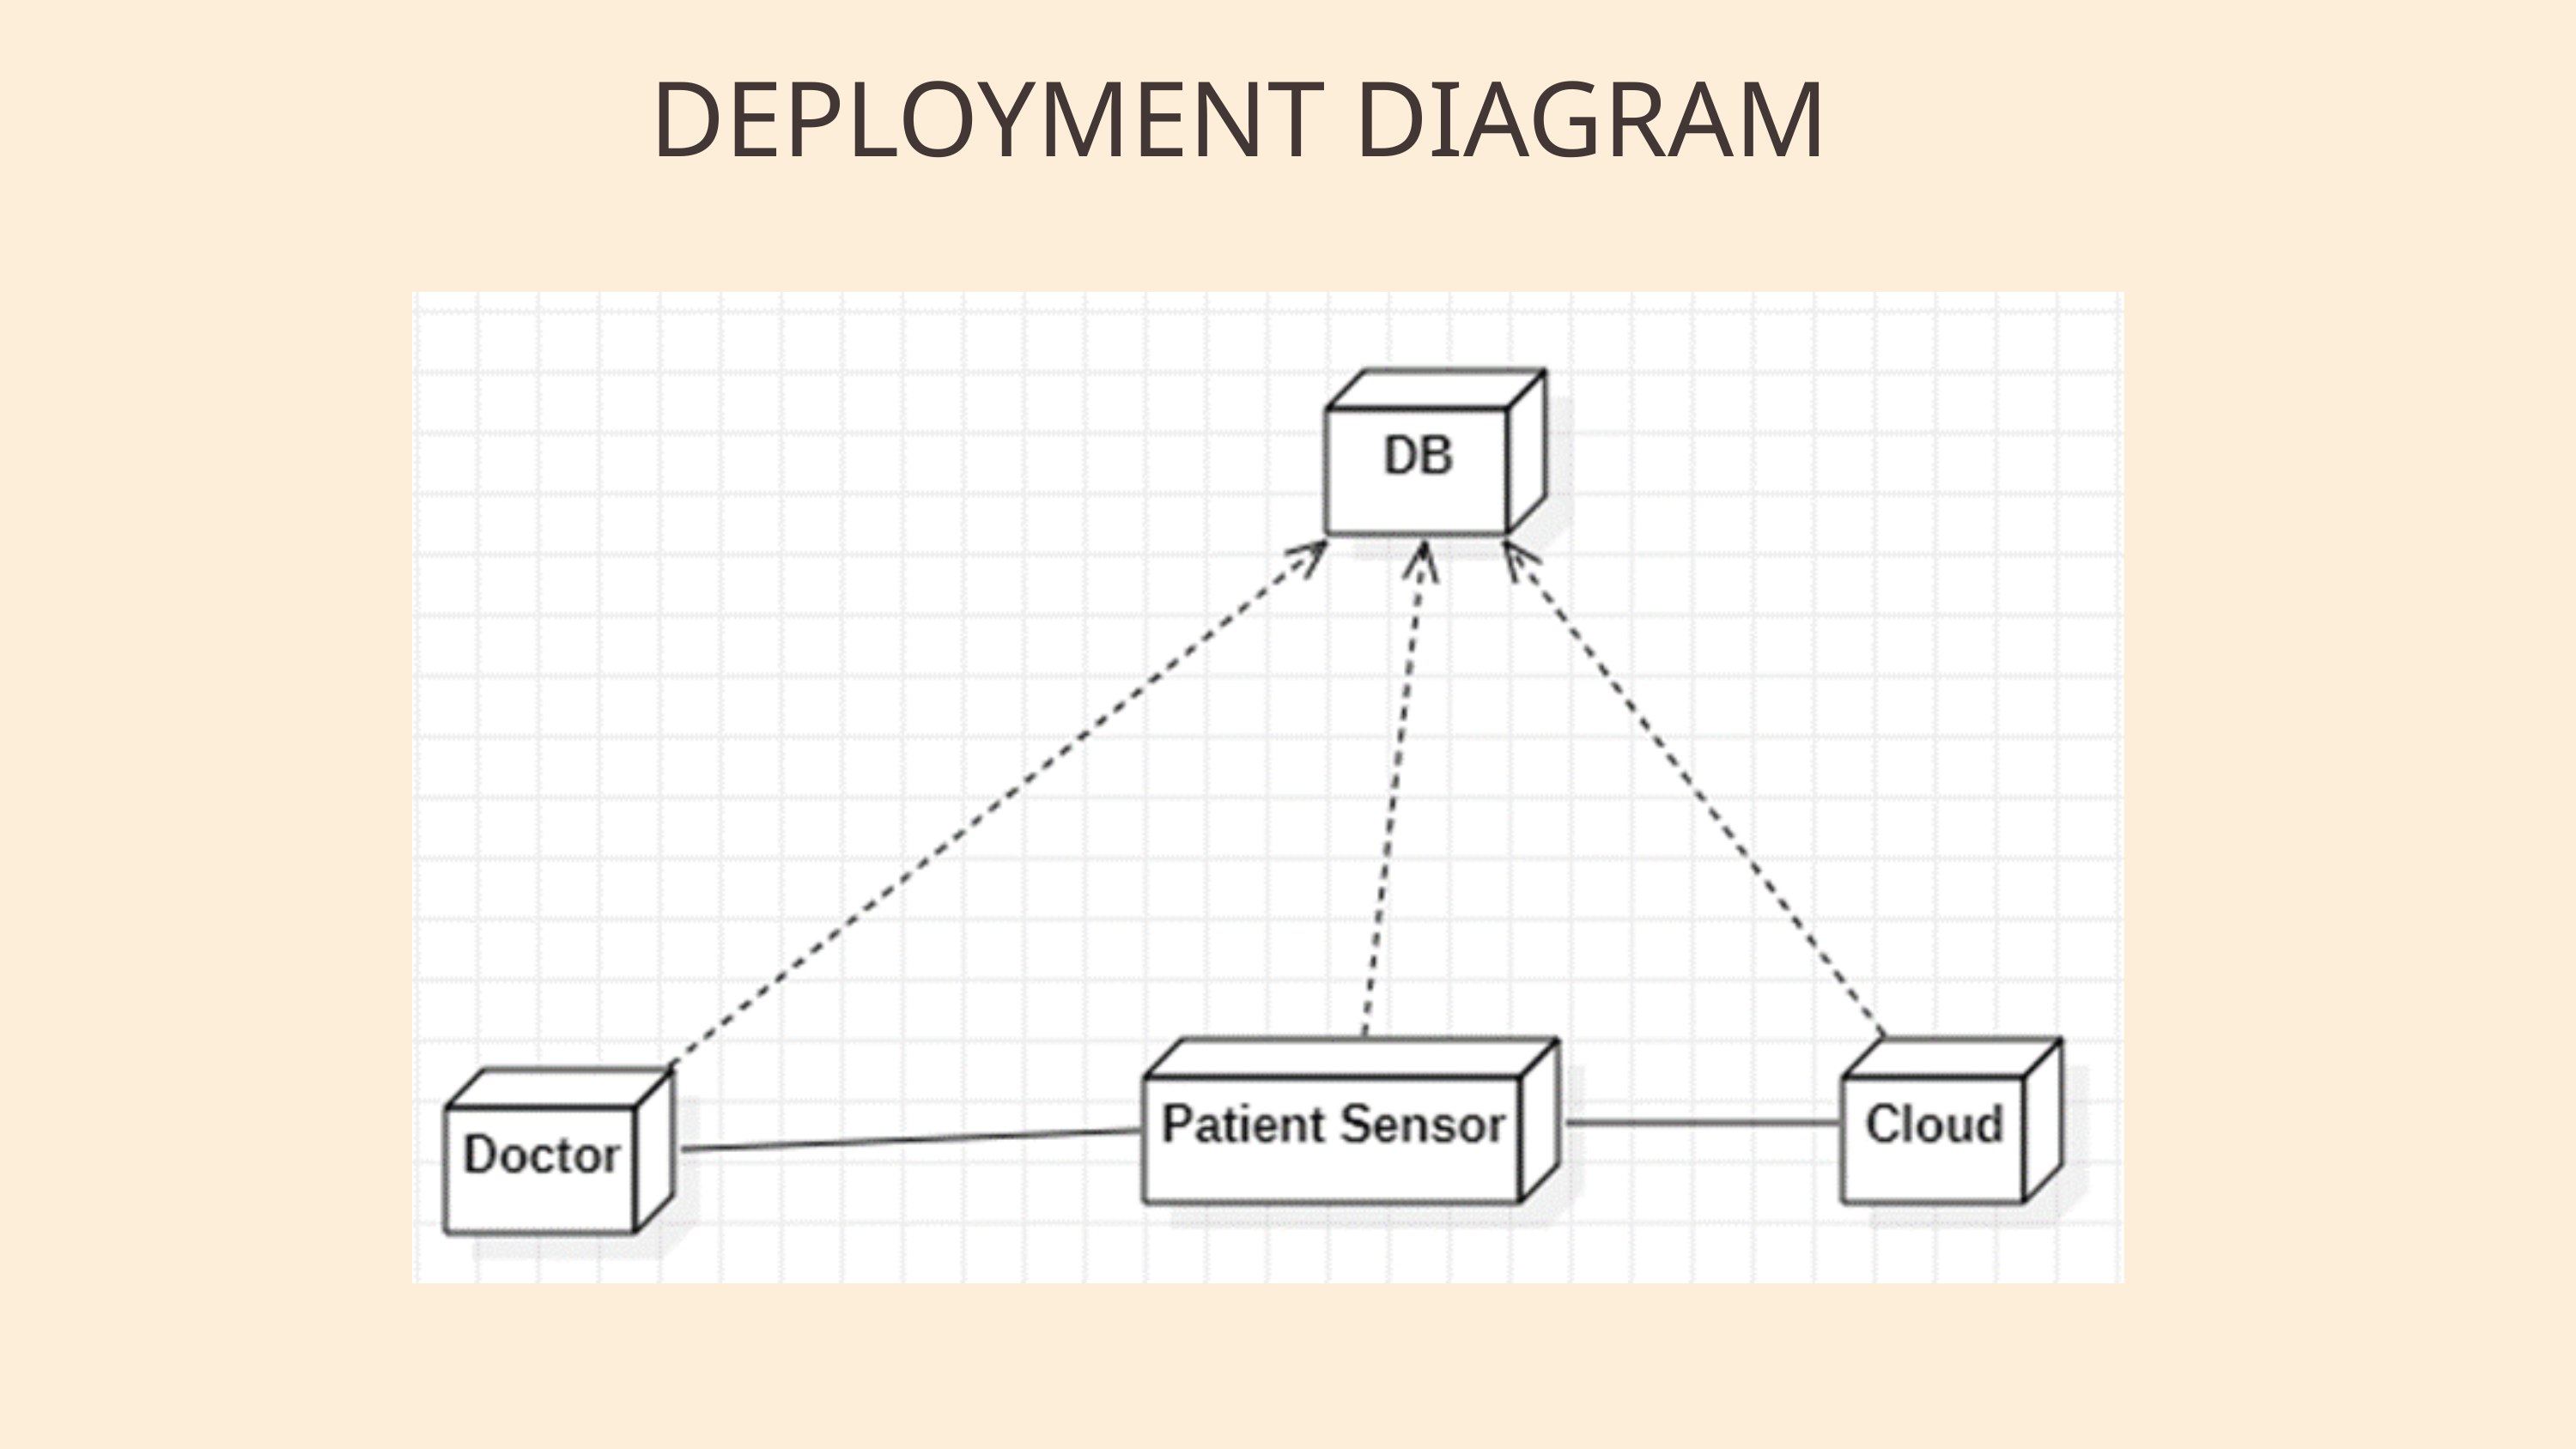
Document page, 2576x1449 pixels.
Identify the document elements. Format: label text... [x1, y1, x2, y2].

text_box DEPLOYMENT DIAGRAM [197, 83, 2281, 178]
text_box [412, 292, 2124, 1283]
